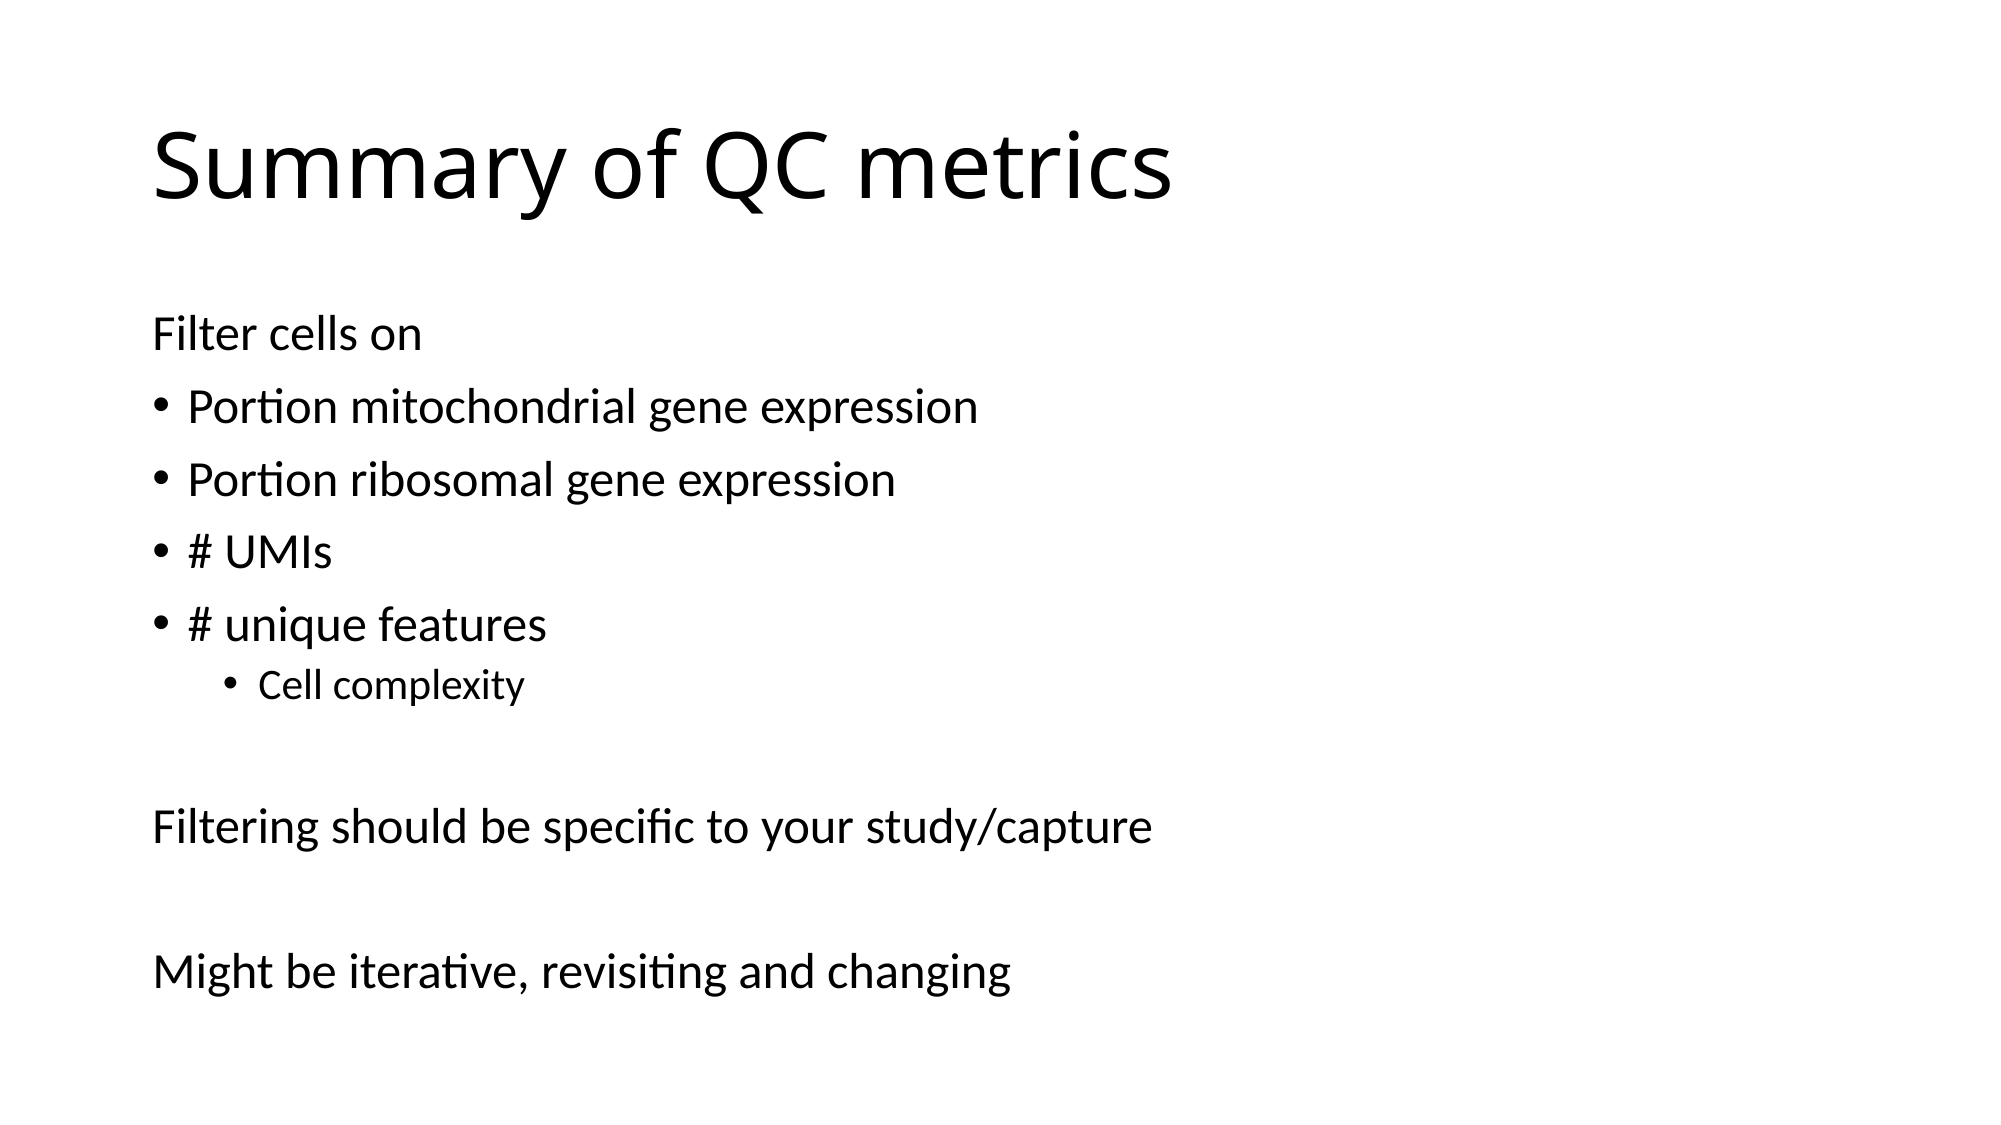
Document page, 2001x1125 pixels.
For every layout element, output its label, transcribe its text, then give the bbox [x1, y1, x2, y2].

title Summary of QC metrics [137, 59, 1863, 278]
list Filter cells on Portion mitochondrial gene expression Portion ribosomal gene expression # UMIs # unique features Cell complexity Filtering should be specific to your study/capture Might be iterative, revisiting and changing [137, 299, 1863, 1014]
